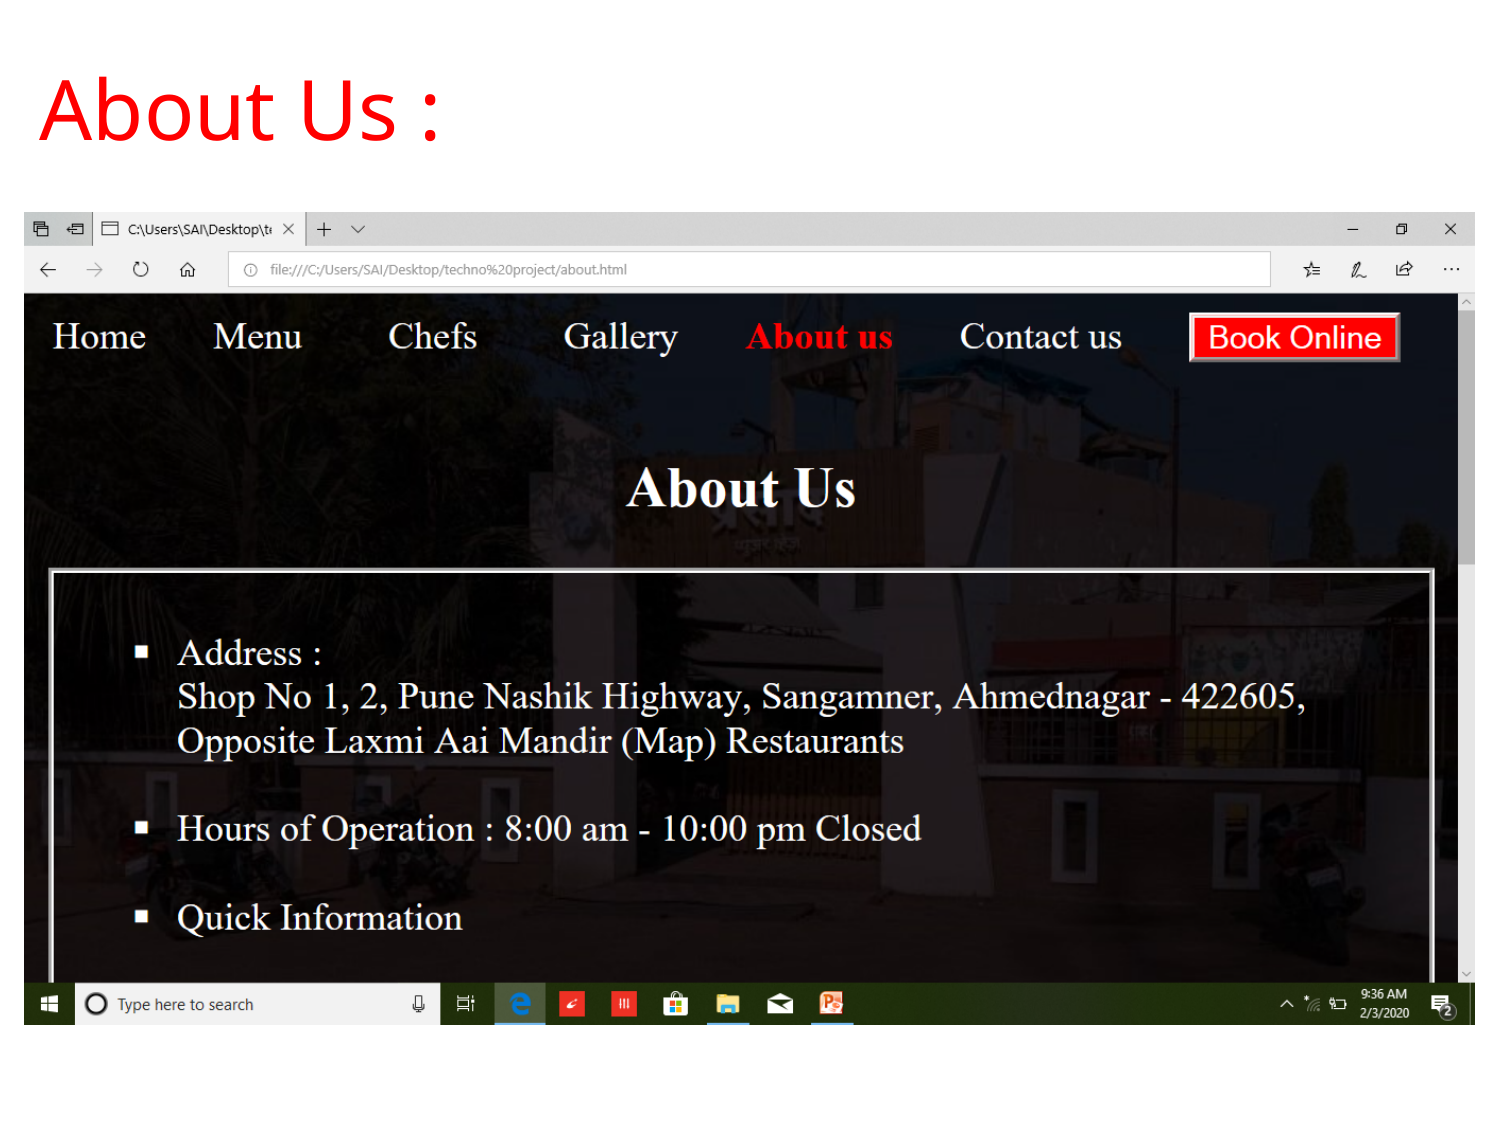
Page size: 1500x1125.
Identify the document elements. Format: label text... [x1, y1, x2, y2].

picture [24, 212, 1476, 1026]
text_box About Us : [24, 50, 1325, 165]
